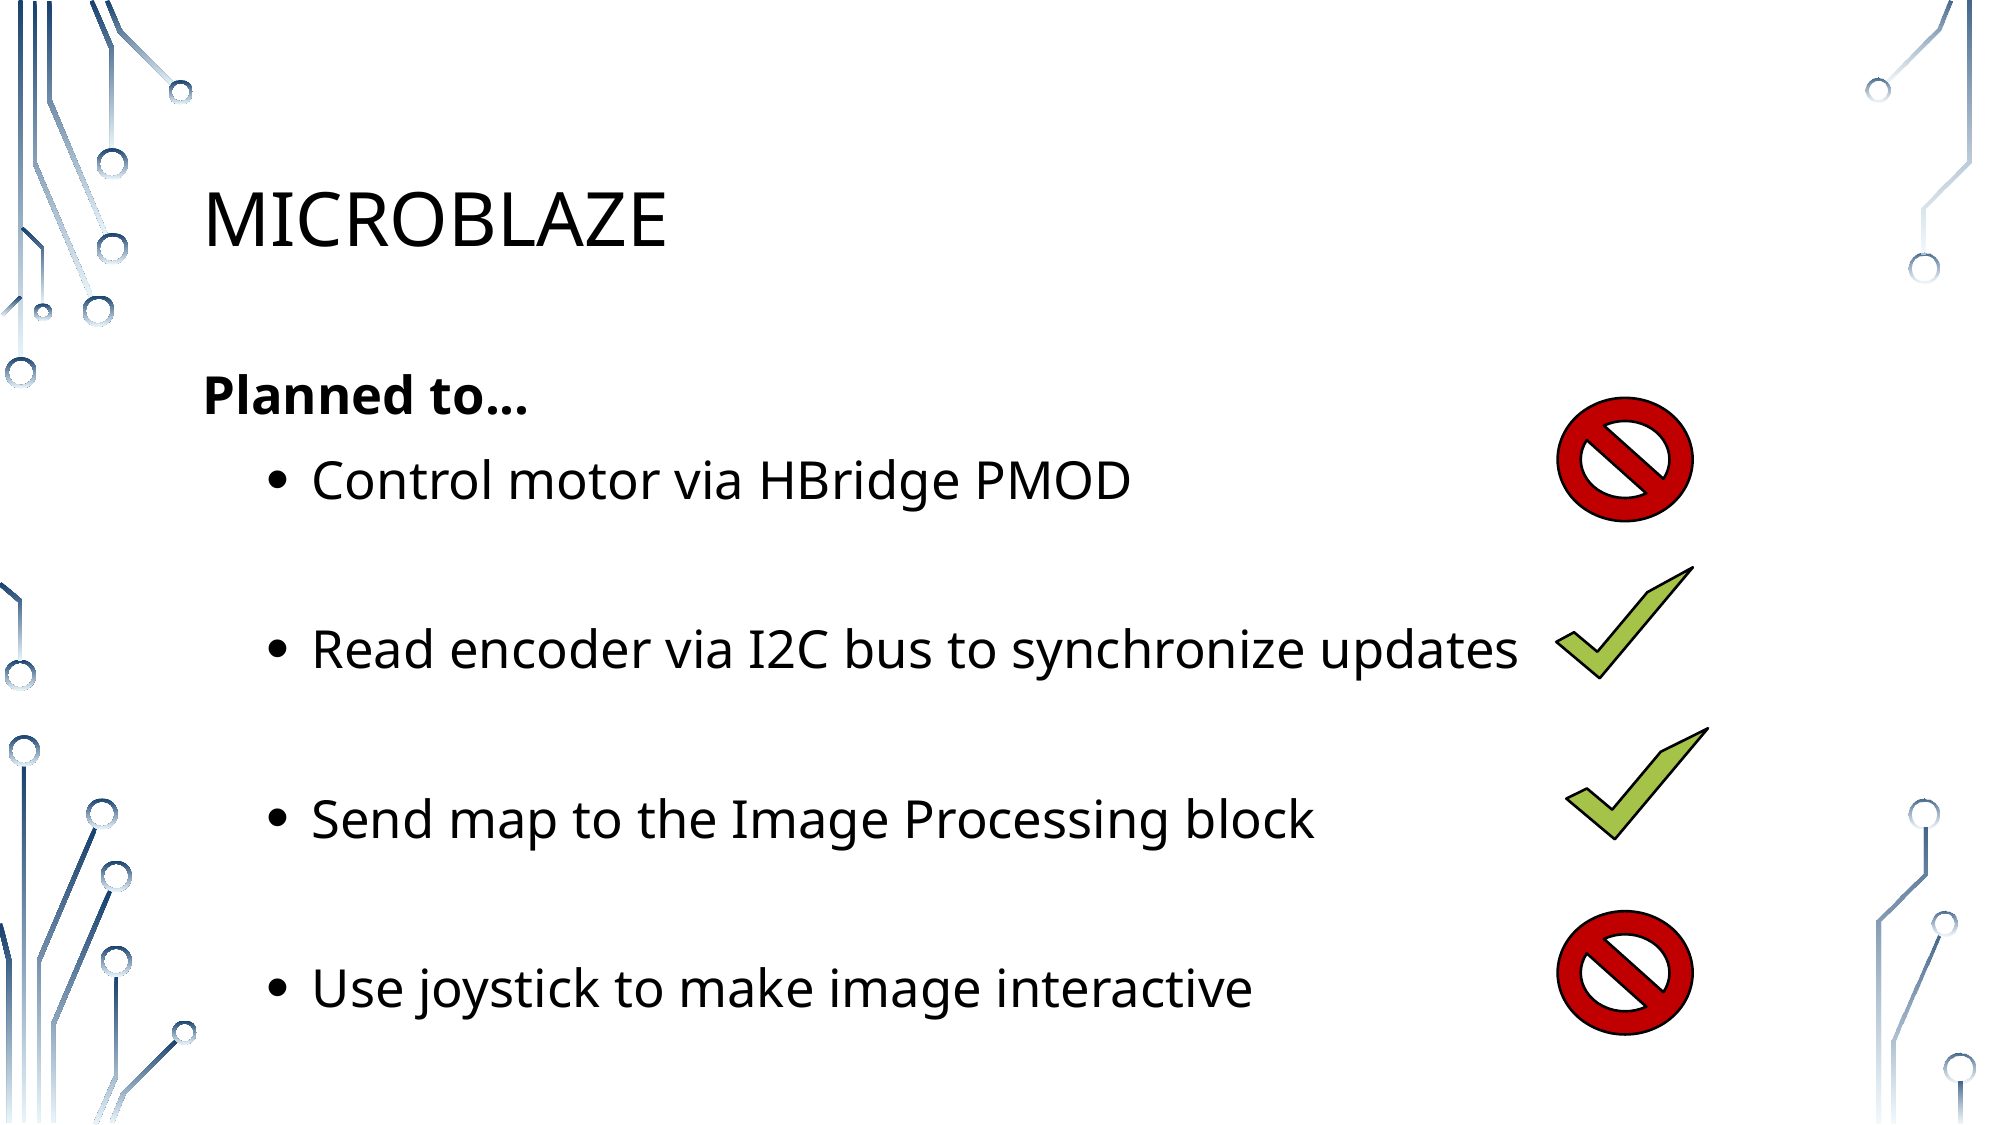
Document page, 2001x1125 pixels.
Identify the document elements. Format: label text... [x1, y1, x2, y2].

text_box [1554, 566, 1694, 680]
list Planned to... Control motor via HBridge PMOD Read encoder via I2C bus to synchronize updates Send map to the Image Processing block Use joystick to make image interactive [187, 342, 1813, 1034]
text_box [1556, 909, 1694, 1036]
text_box [1565, 727, 1710, 841]
text_box [1556, 396, 1694, 523]
title Microblaze [187, 101, 1813, 342]
